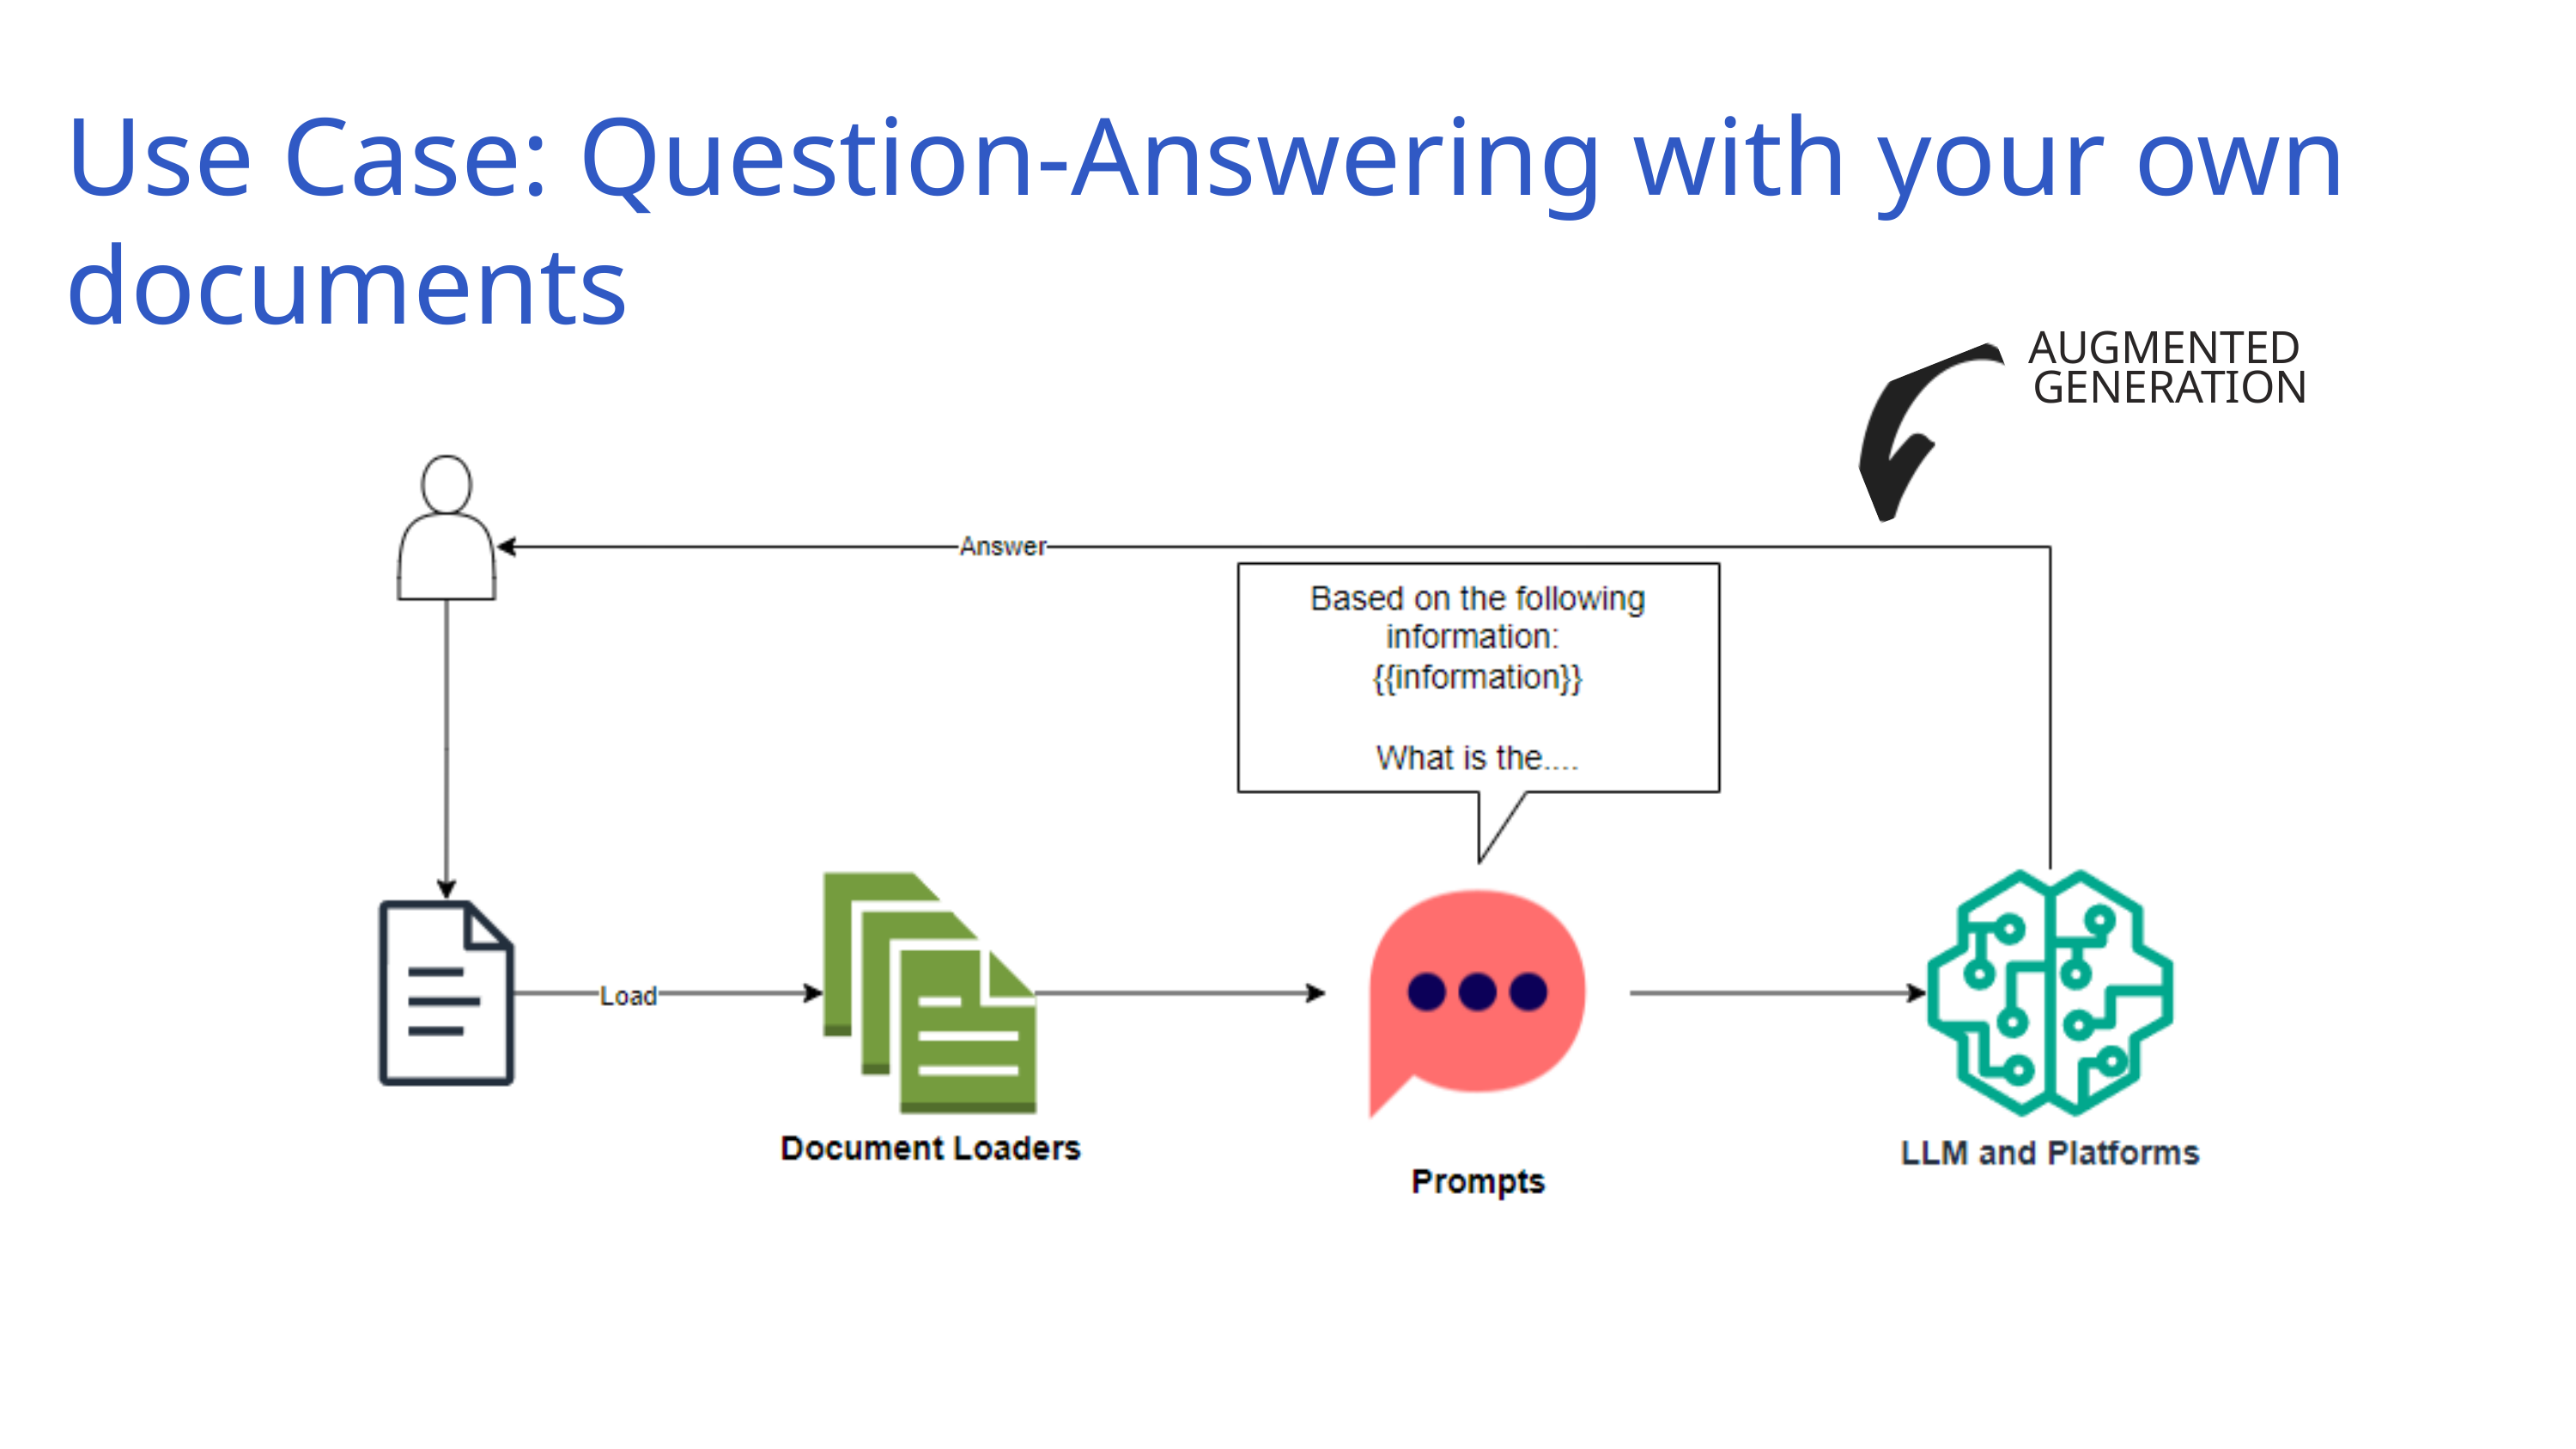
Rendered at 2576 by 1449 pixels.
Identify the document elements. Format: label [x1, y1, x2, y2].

text_box [312, 471, 2263, 1349]
text_box [1860, 471, 2013, 524]
text_box [64, 88, 2512, 463]
